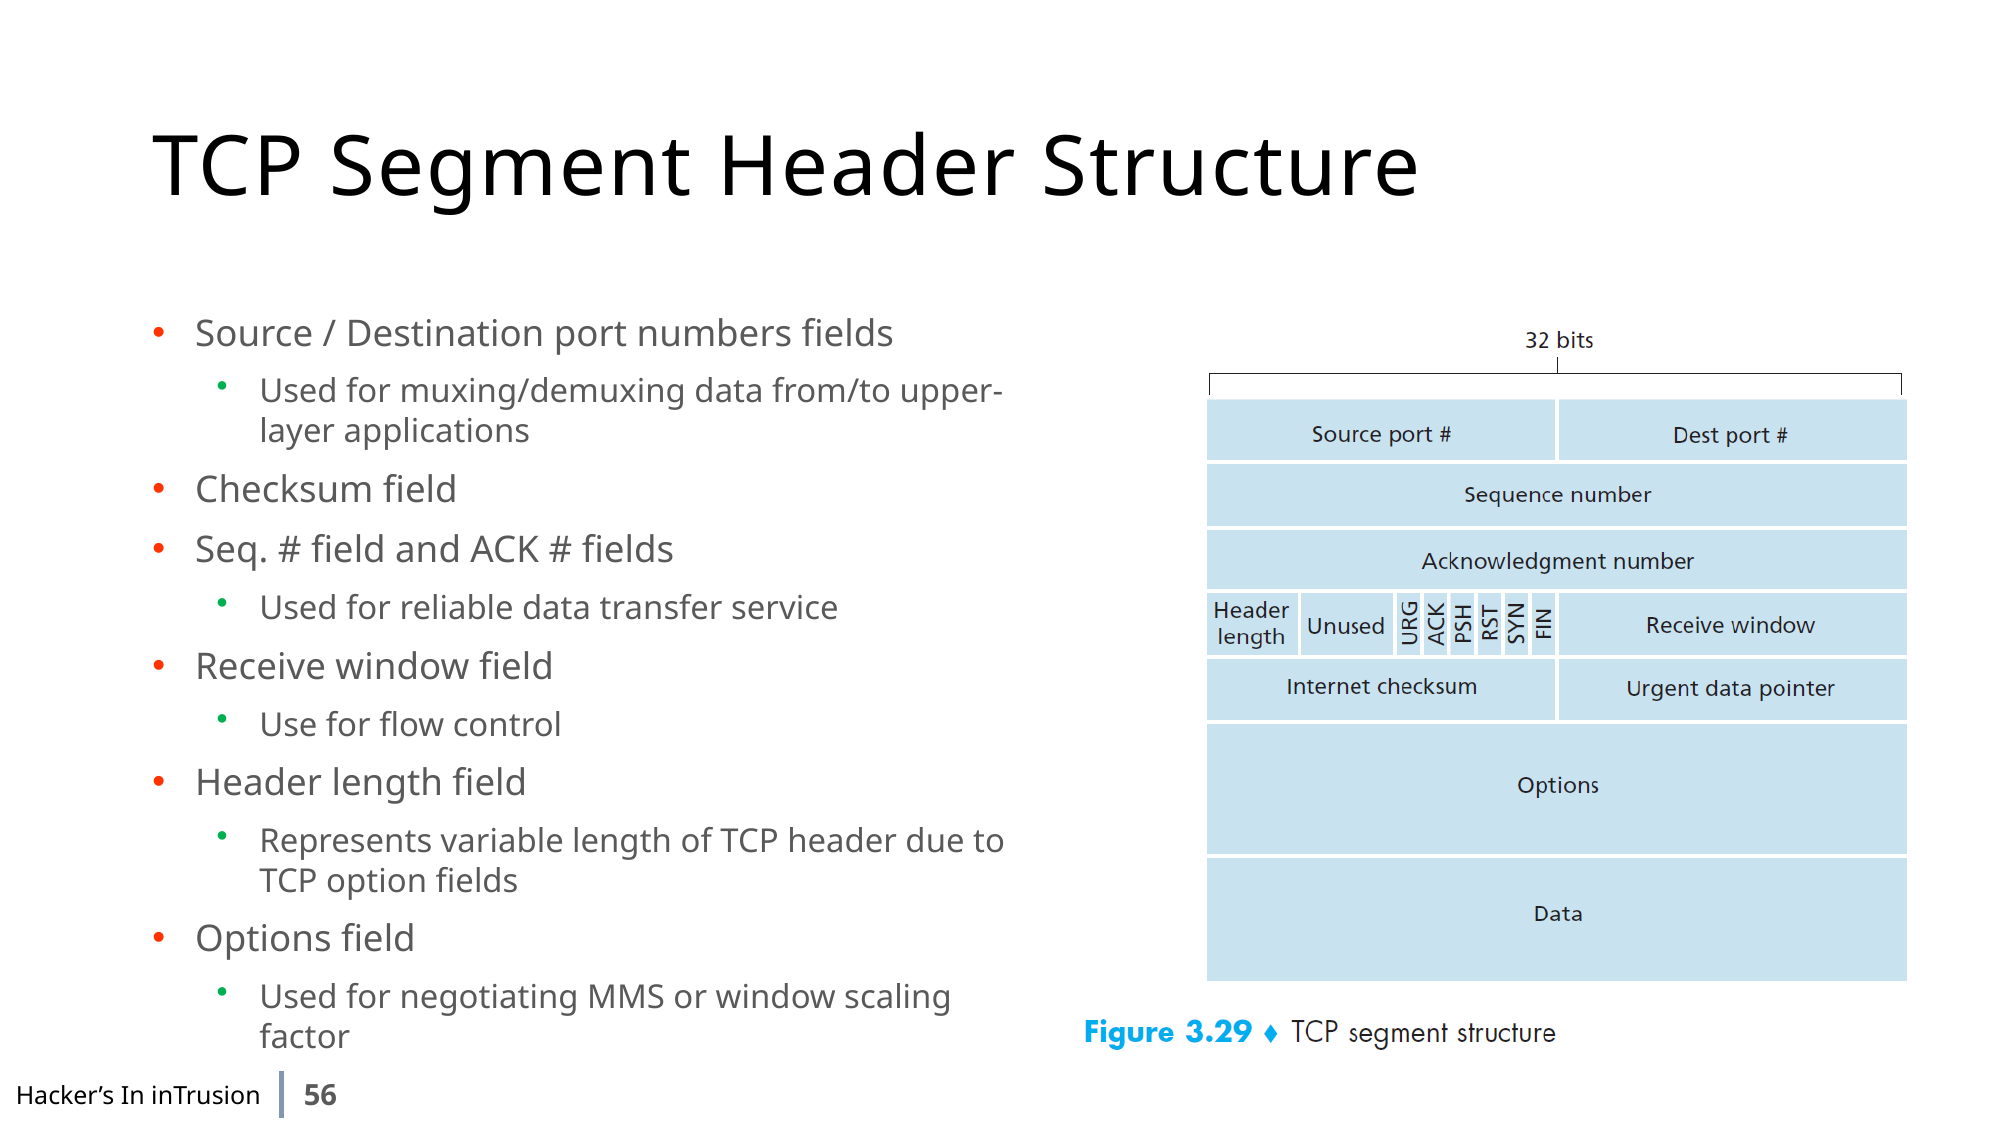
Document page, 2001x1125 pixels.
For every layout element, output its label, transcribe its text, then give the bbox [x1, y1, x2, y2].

list Source / Destination port numbers fields Used for muxing/demuxing data from/to upper-layer applications Checksum field Seq. # field and ACK # fields Used for reliable data transfer service Receive window field Use for flow control Header length field Represents variable length of TCP header due to TCP option fields Options field Used for negotiating MMS or window scaling factor [137, 299, 1055, 1065]
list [1072, 305, 1923, 1059]
title TCP Segment Header Structure [137, 59, 1863, 278]
